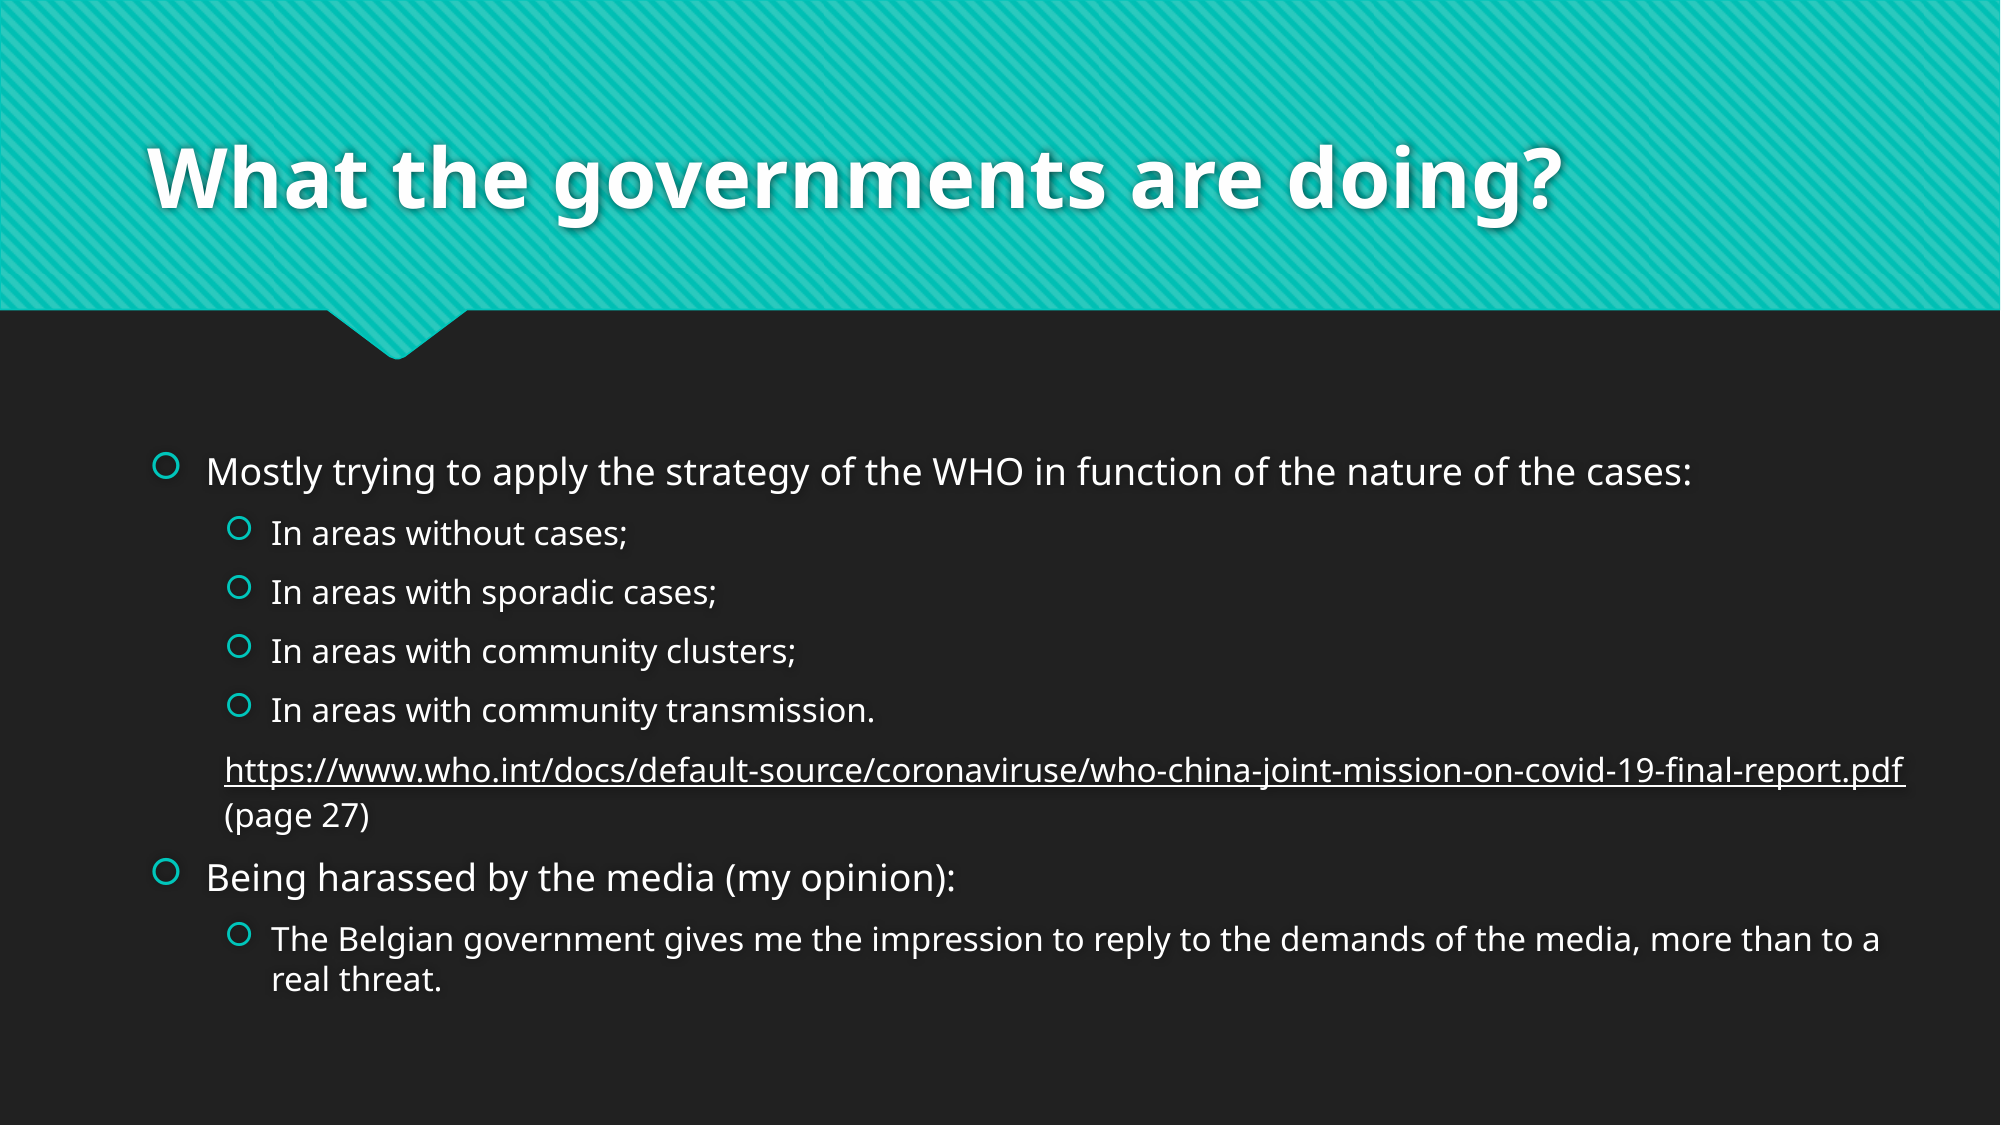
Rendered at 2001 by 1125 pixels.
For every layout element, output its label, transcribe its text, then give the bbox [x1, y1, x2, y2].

title What the governments are doing? [132, 73, 1868, 233]
list Mostly trying to apply the strategy of the WHO in function of the nature of the cases: In areas without cases; In areas with sporadic cases; In areas with community clusters; In areas with community transmission. https://www.who.int/docs/default-source/coronaviruse/who-china-joint-mission-on-covid-19-final-report.pdf (page 27) Being harassed by the media (my opinion): The Belgian government gives me the impression to reply to the demands of the media, more than to a real threat. [134, 364, 1957, 1082]
